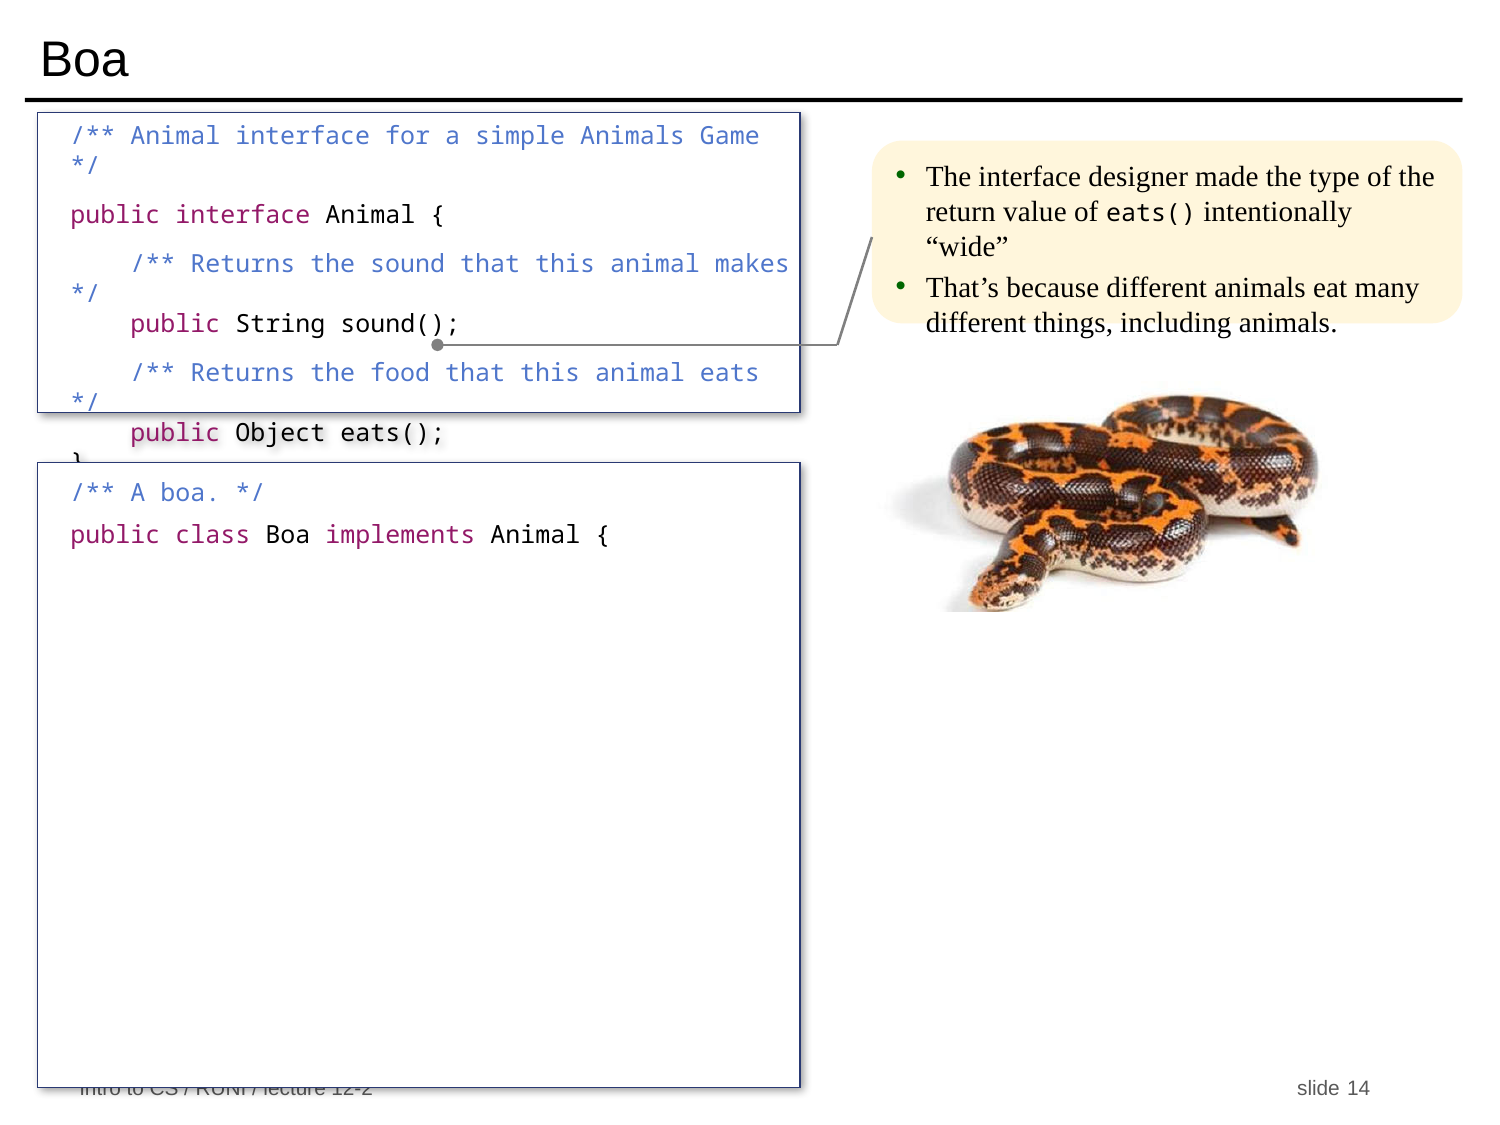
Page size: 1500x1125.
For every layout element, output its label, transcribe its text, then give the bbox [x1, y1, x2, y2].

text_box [437, 140, 1463, 346]
text_box /** A boa. */ public class Boa implements Animal { [37, 462, 800, 1088]
text_box /** Animal interface for a simple Animals Game */ public interface Animal { /** Returns the sound that this animal makes */ public String sound(); /** Returns the food that this animal eats */ public Object eats(); } [37, 112, 800, 413]
title Boa [24, 12, 1463, 100]
picture [859, 380, 1369, 613]
